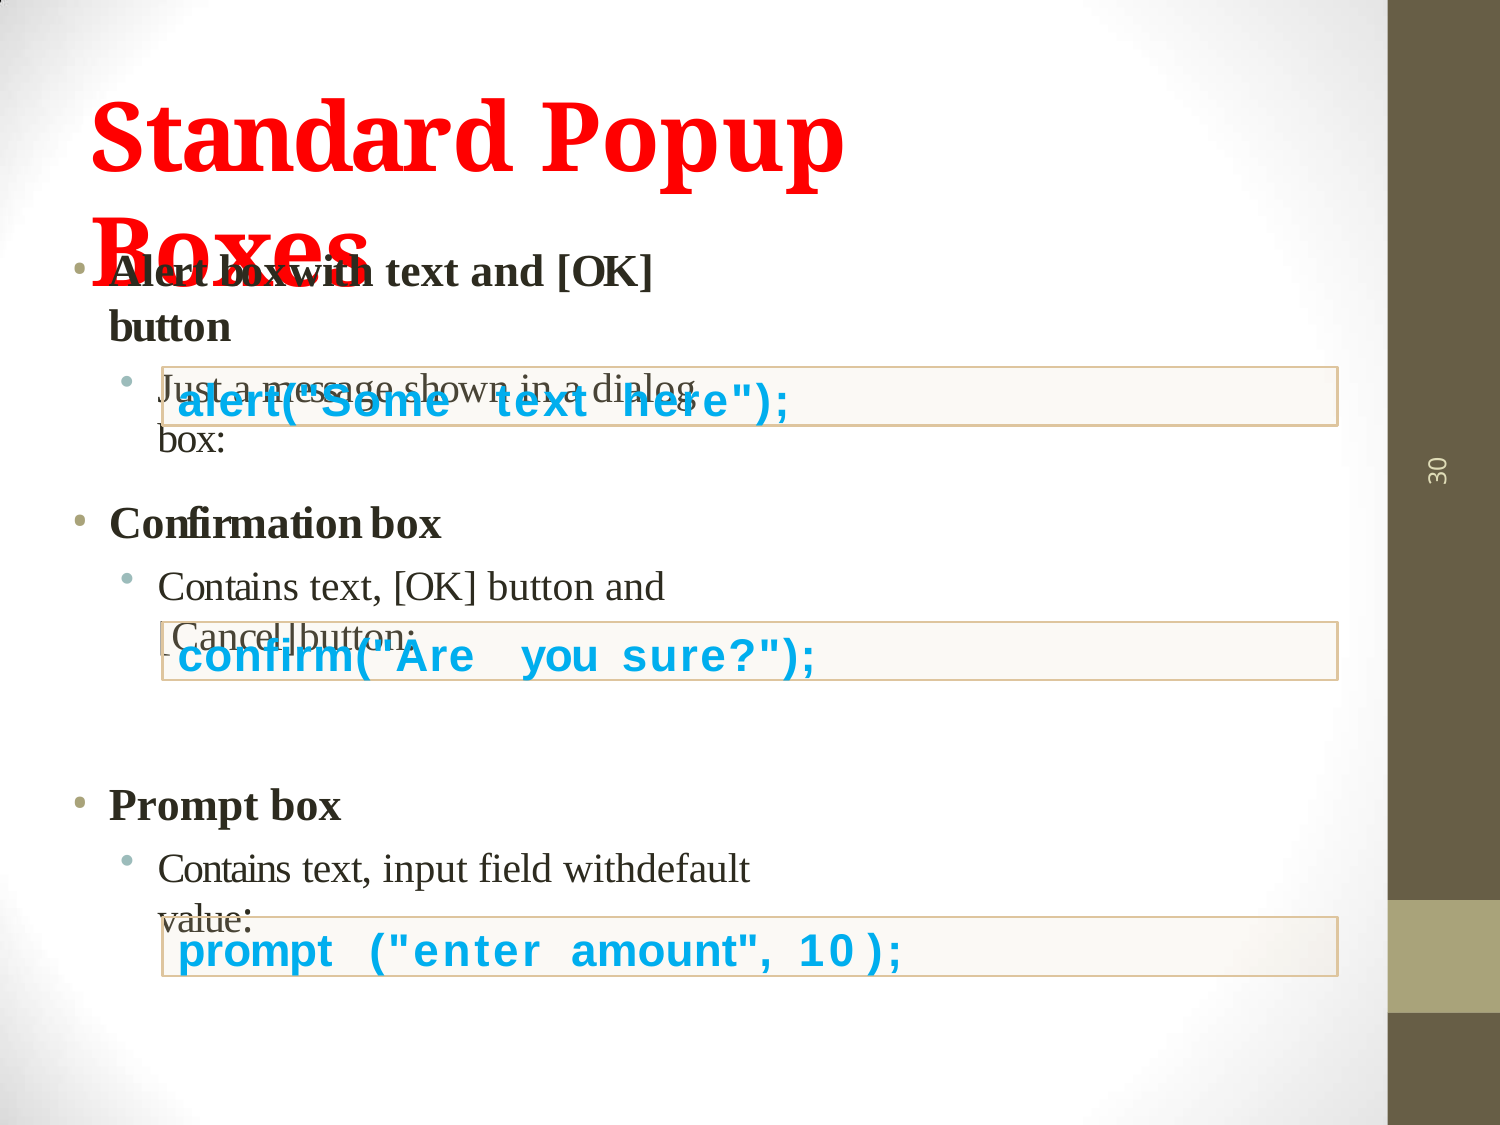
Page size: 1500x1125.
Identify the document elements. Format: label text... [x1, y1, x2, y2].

text_box alert("Some text here"); [162, 366, 1338, 426]
text_box prompt ("enter amount", 10 ); [162, 916, 1338, 976]
title Standard Popup Boxes [87, 73, 1129, 306]
text_box Confirmation box Contains text, [OK] button and [Cancel]button: [69, 479, 891, 659]
text_box Alert boxwith text and [OK] button Just a message shown in a dialog box: [69, 227, 734, 462]
text_box 30 [1421, 455, 1454, 488]
text_box confirm("Are you sure?"); [162, 621, 1338, 681]
text_box Prompt box Contains text, input field withdefault value: [69, 761, 844, 941]
picture [0, 0, 1387, 1125]
